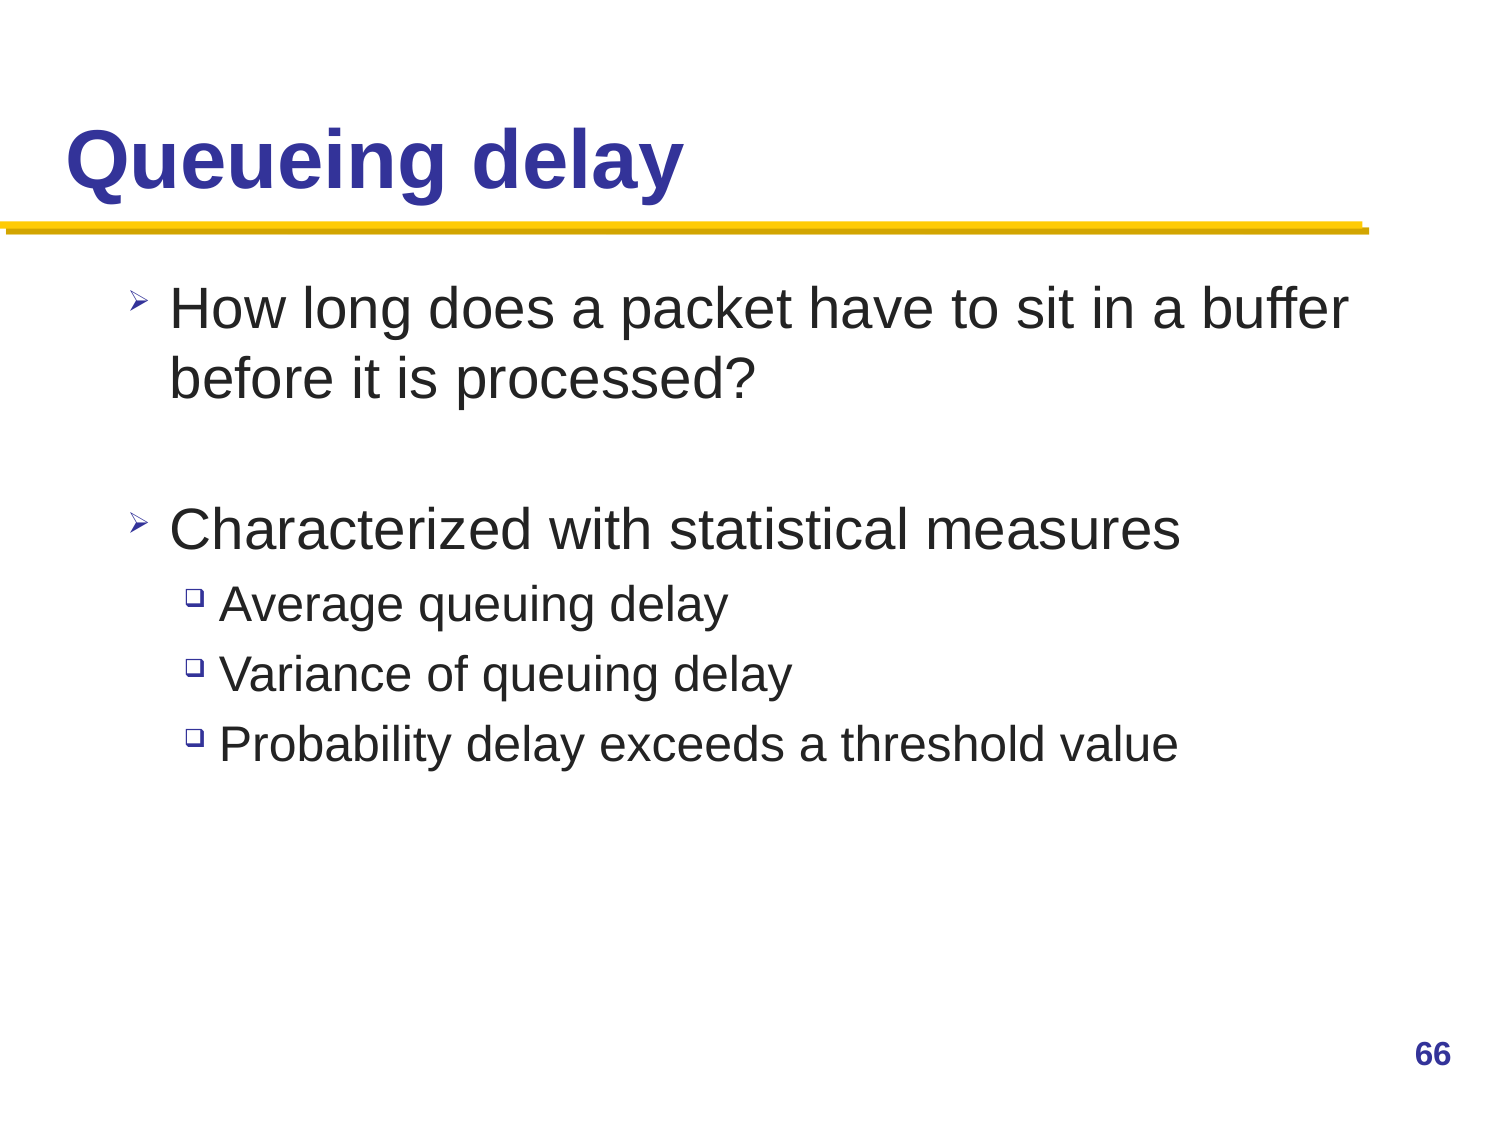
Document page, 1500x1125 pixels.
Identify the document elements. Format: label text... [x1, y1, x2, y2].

title Queueing delay [49, 24, 1451, 213]
list How long does a packet have to sit in a buffer before it is processed? Characterized with statistical measures Average queuing delay Variance of queuing delay Probability delay exceeds a threshold value [112, 262, 1413, 988]
slide_number 66 [1400, 1025, 1500, 1100]
